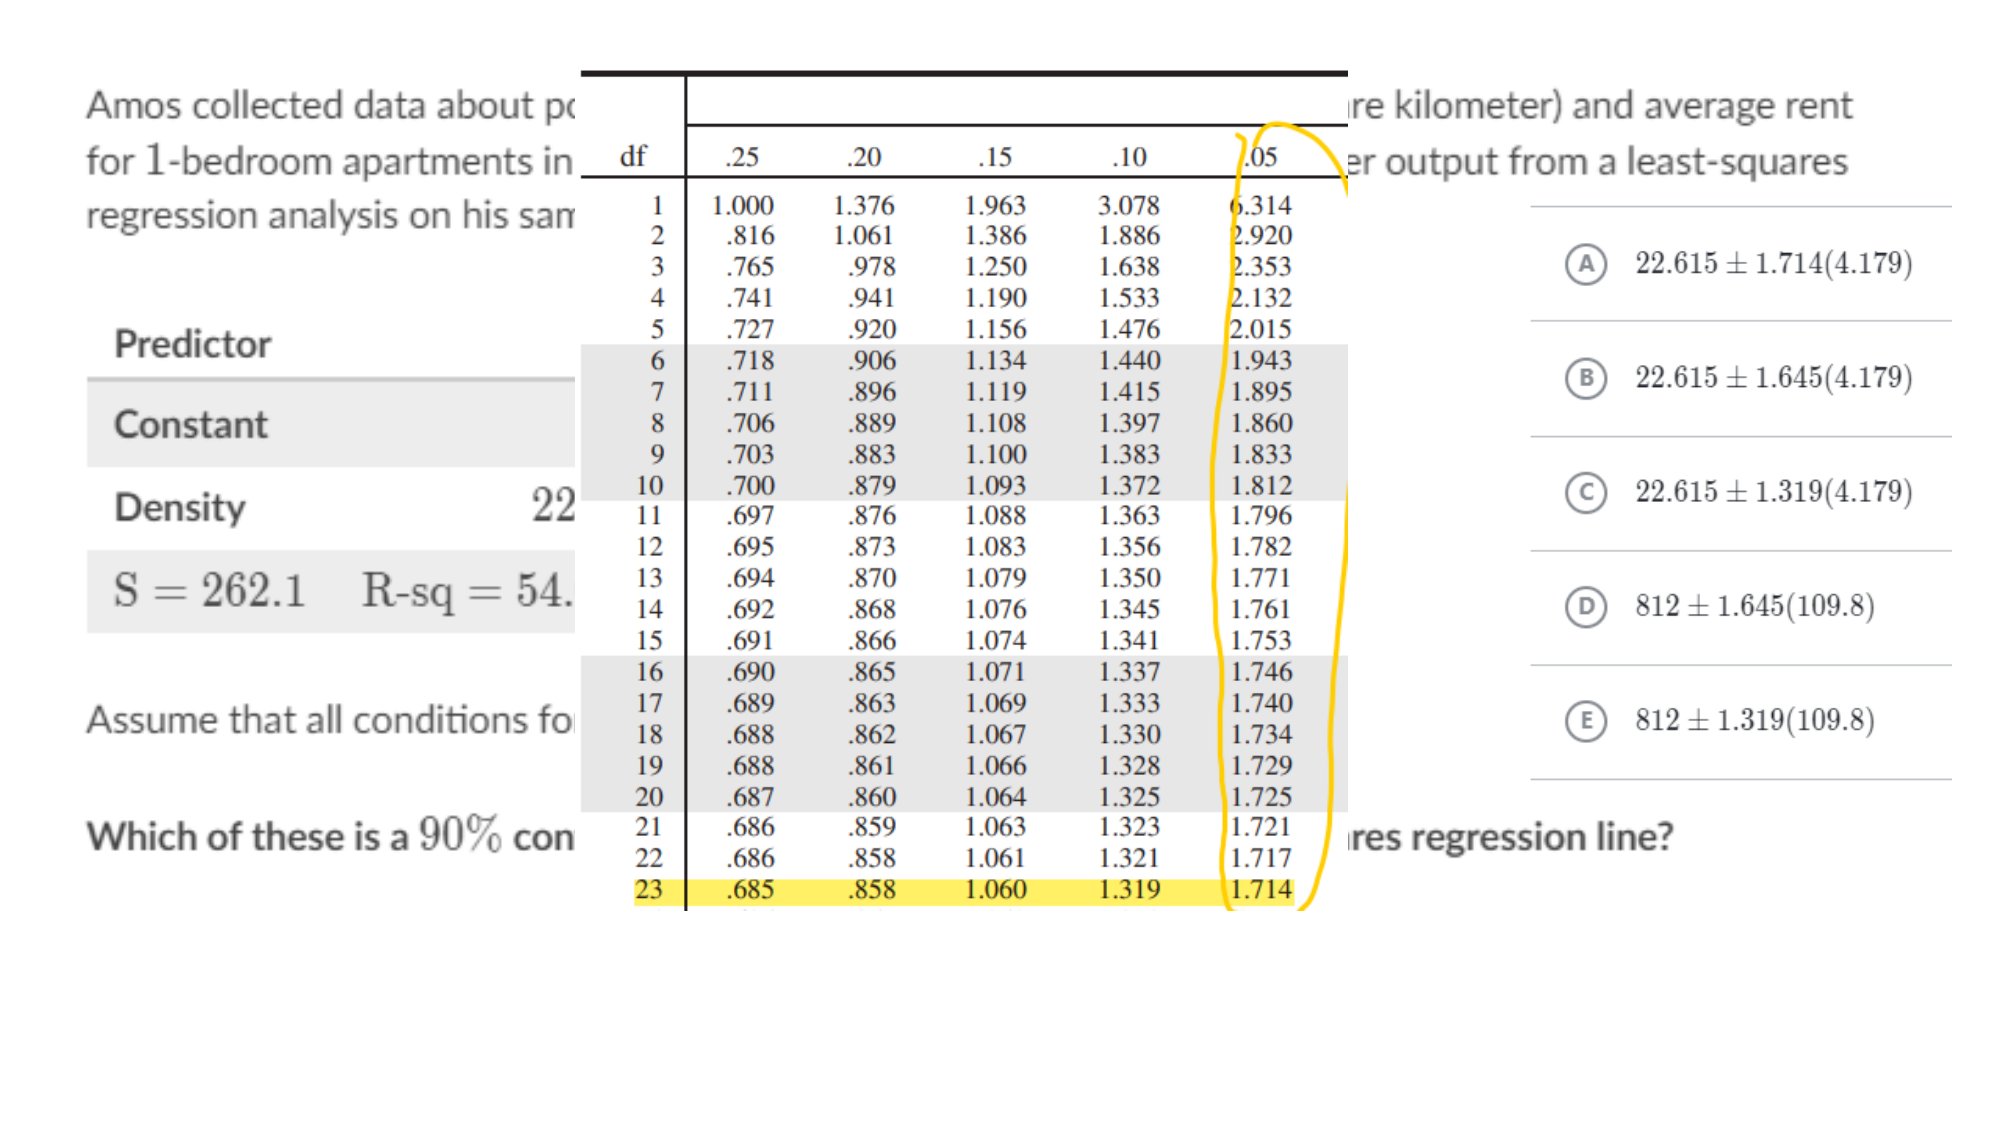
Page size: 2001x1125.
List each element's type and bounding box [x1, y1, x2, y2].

picture [66, 63, 1952, 911]
